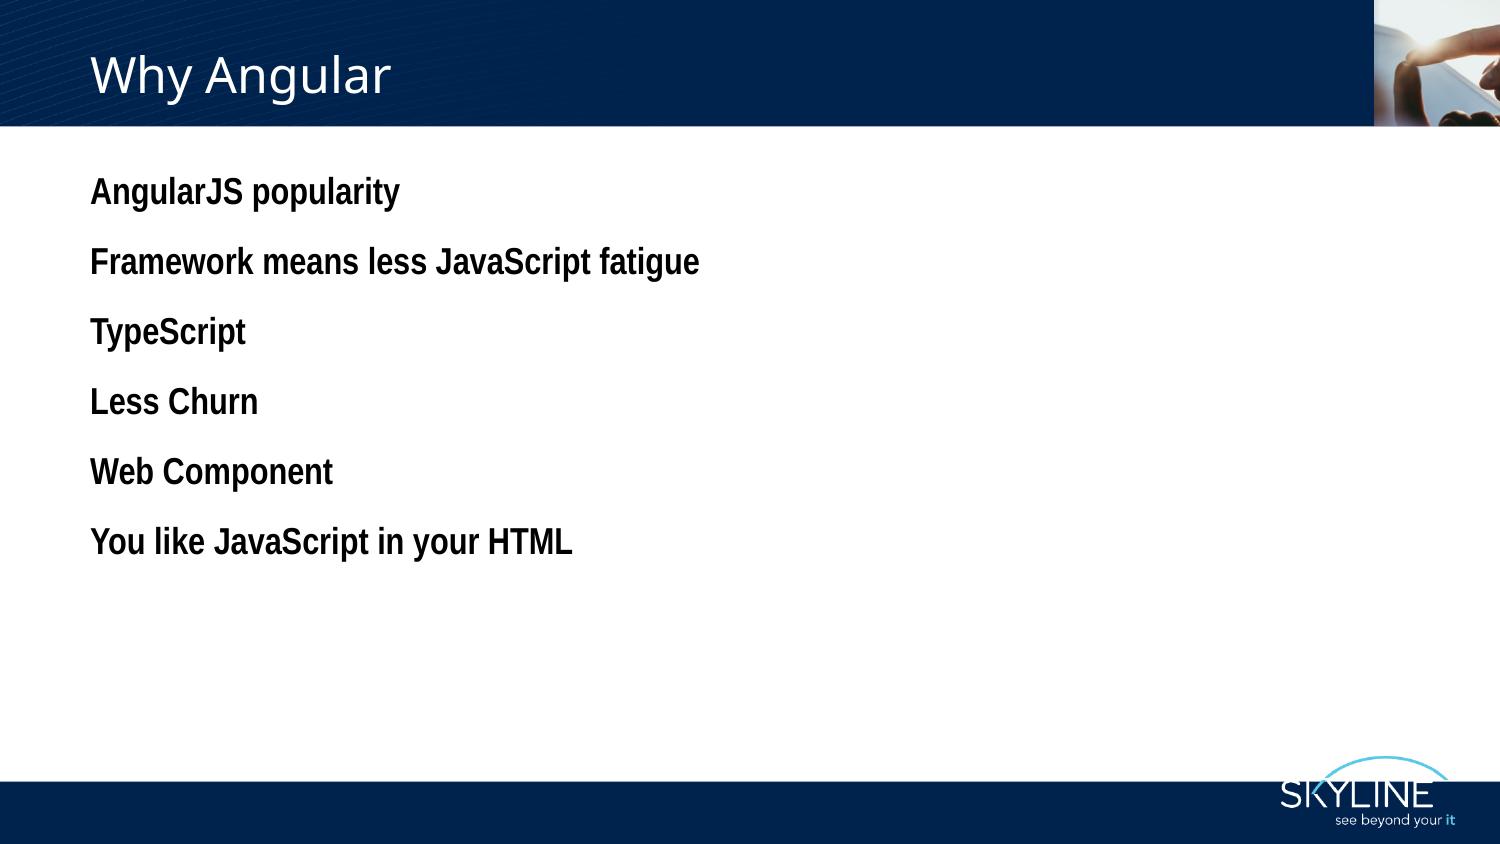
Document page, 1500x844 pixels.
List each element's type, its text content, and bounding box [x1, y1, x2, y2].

picture [0, 0, 1500, 844]
title Why Angular [75, 34, 1305, 125]
list AngularJS popularity Framework means less JavaScript fatigue TypeScript Less Churn Web Component You like JavaScript in your HTML [75, 159, 1425, 717]
